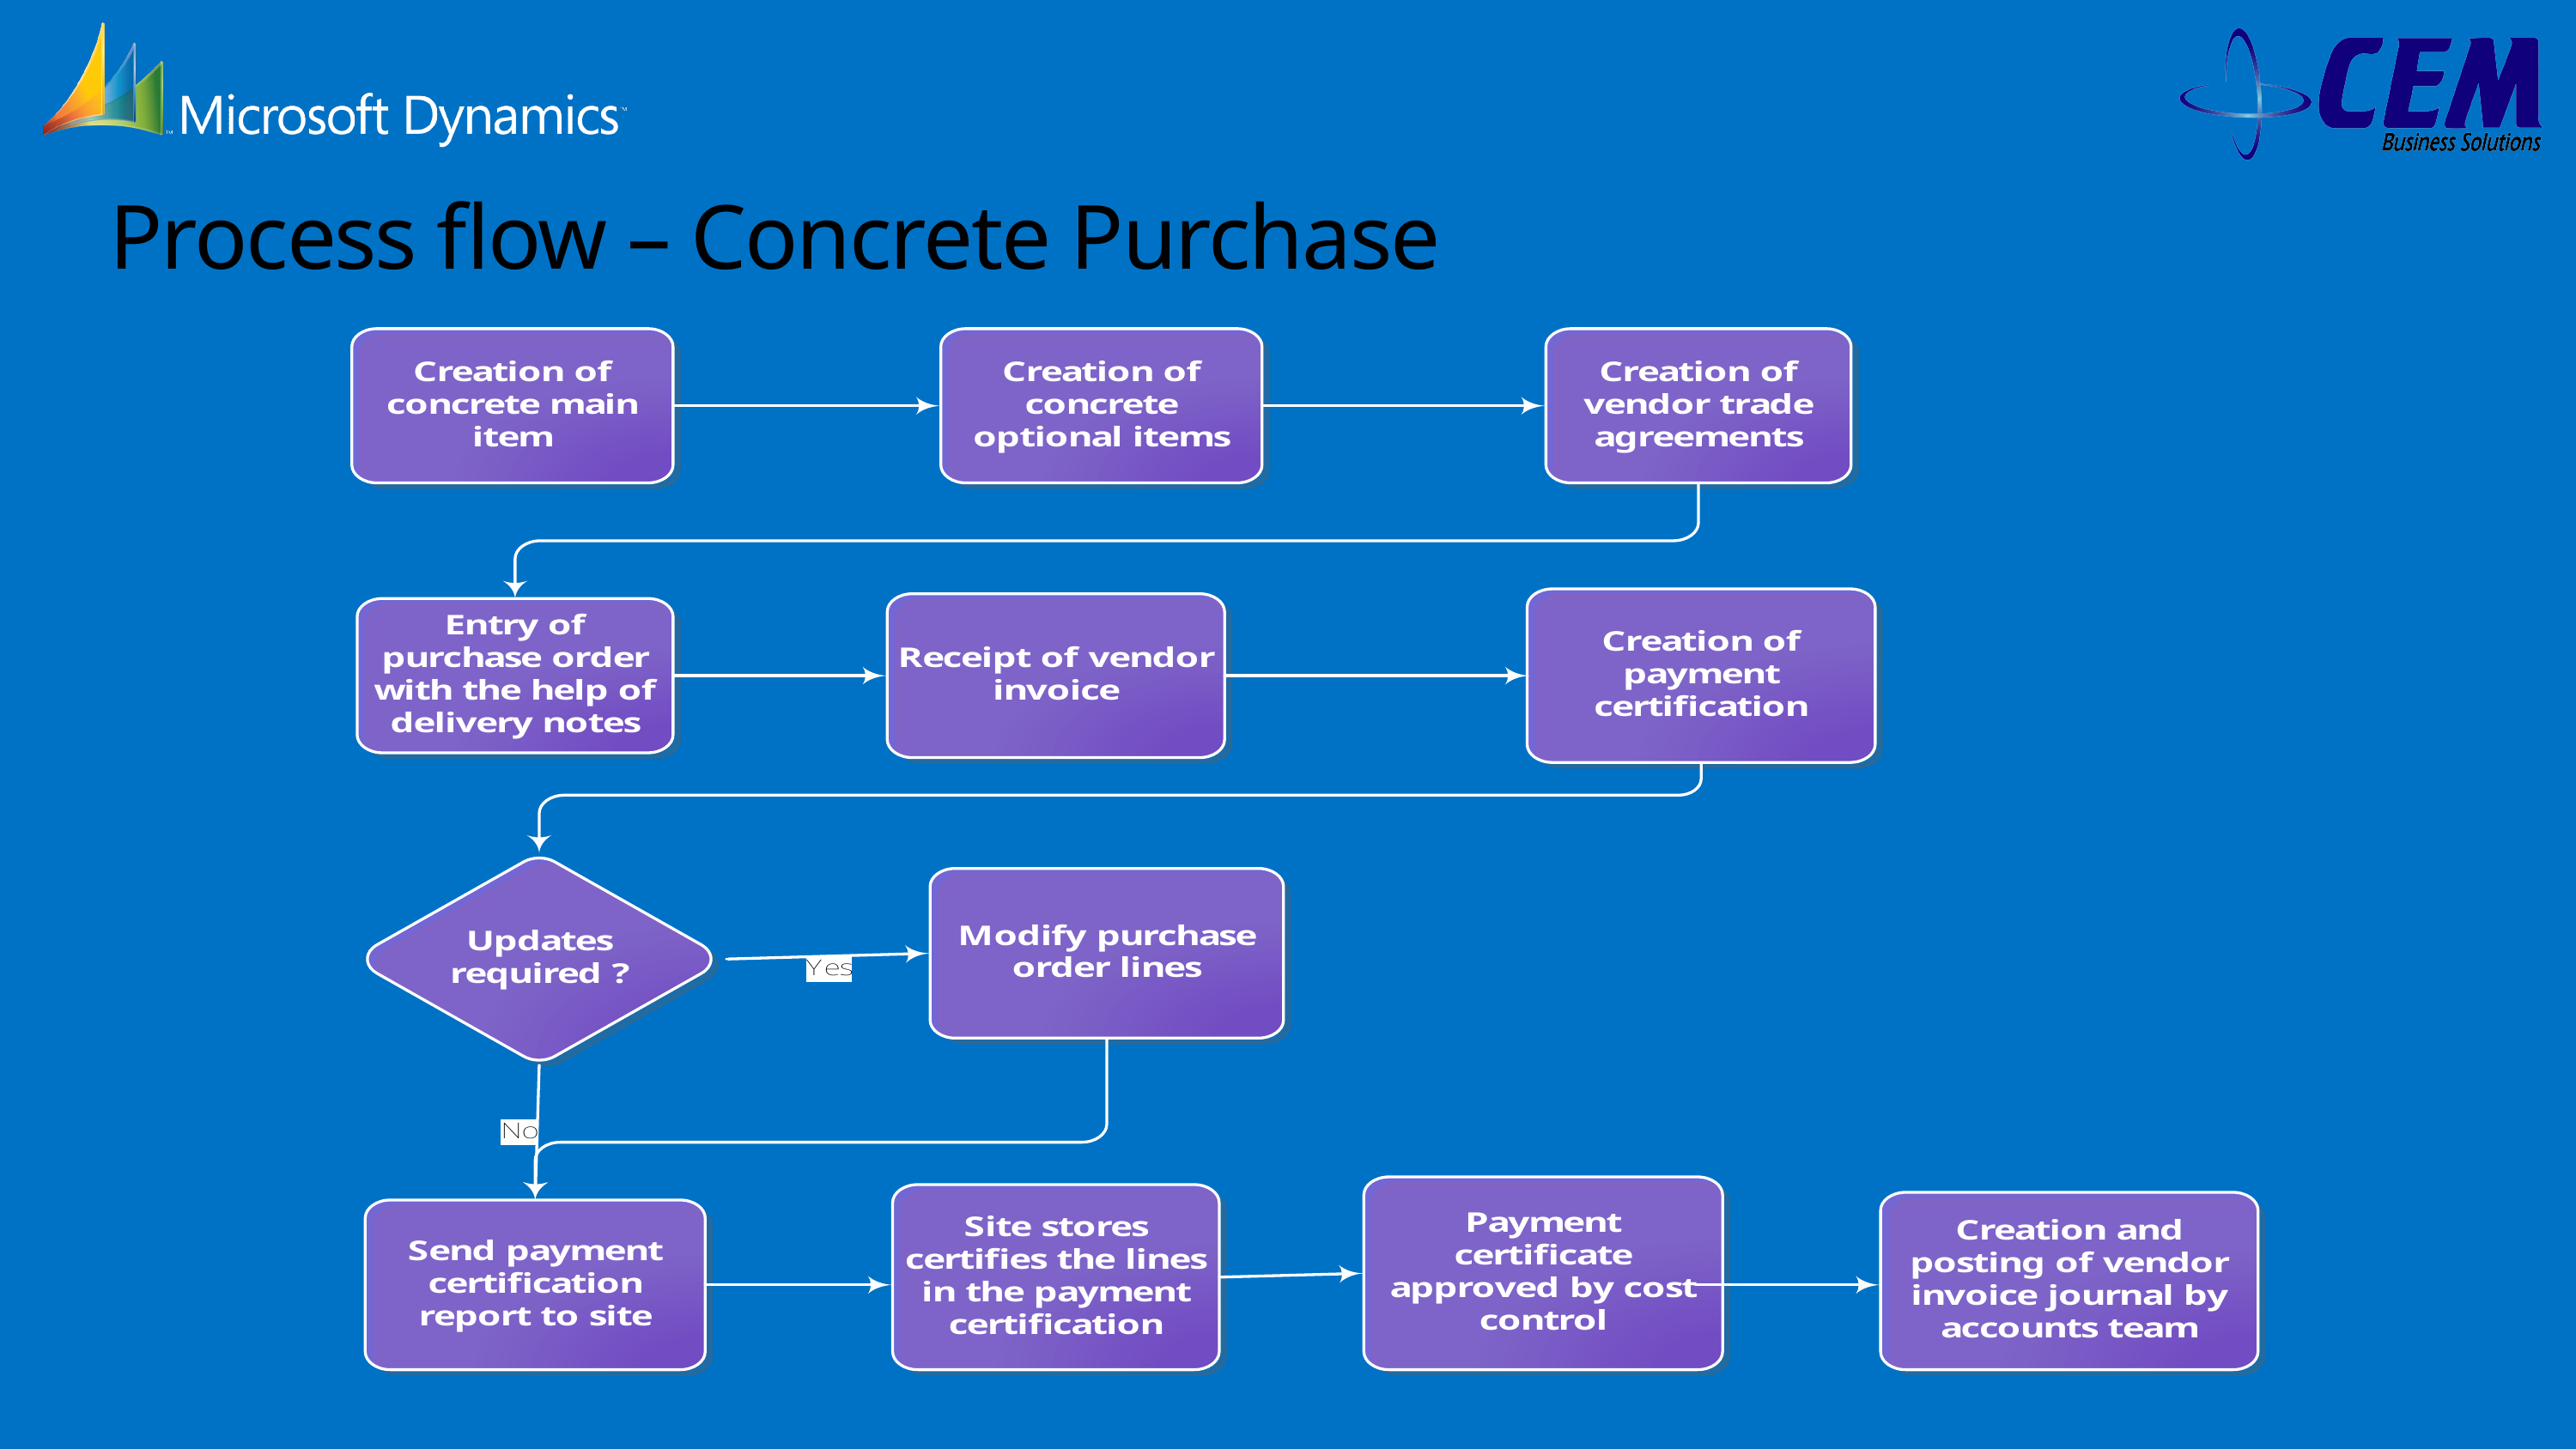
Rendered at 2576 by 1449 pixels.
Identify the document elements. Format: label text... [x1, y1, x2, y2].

picture [345, 324, 2270, 1379]
picture [2166, 0, 2565, 188]
title Process flow – Concrete Purchase [109, 193, 2466, 290]
picture [41, 21, 629, 149]
